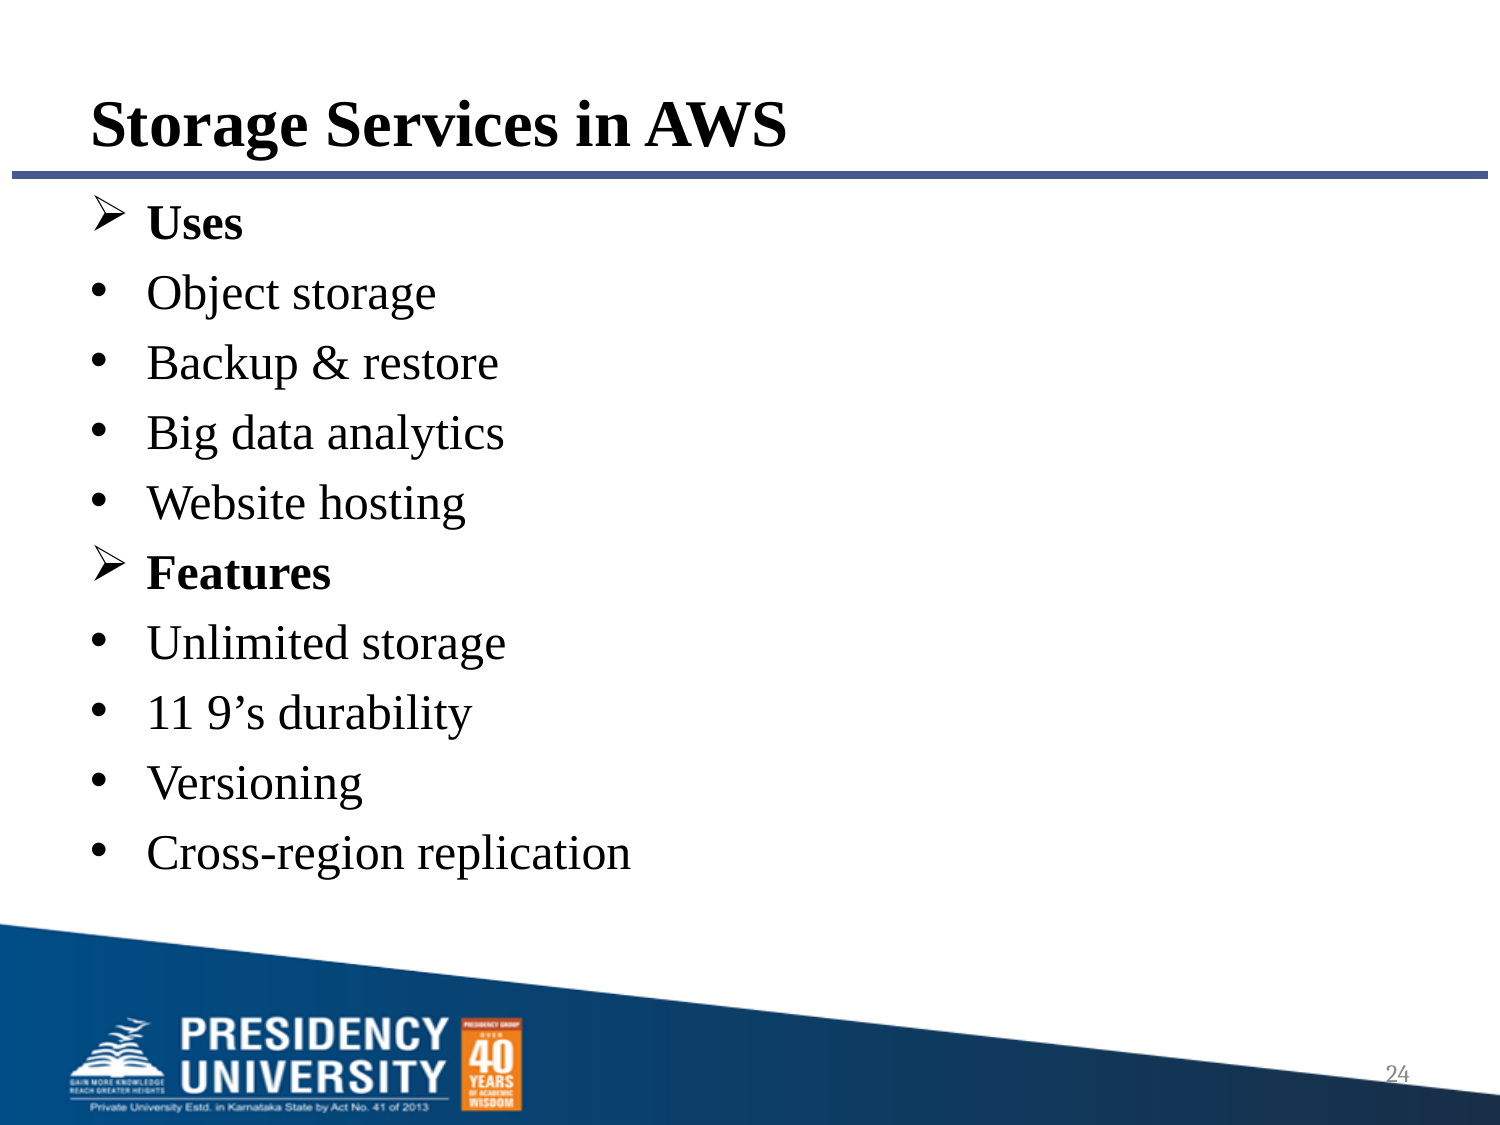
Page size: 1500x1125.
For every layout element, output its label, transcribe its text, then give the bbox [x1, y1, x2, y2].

title Storage Services in AWS [75, 50, 1425, 168]
slide_number 24 [1074, 1042, 1425, 1103]
list Uses Object storage Backup & restore Big data analytics Website hosting Features Unlimited storage 11 9’s durability Versioning Cross-region replication [75, 182, 1425, 950]
picture [0, 921, 1500, 1125]
